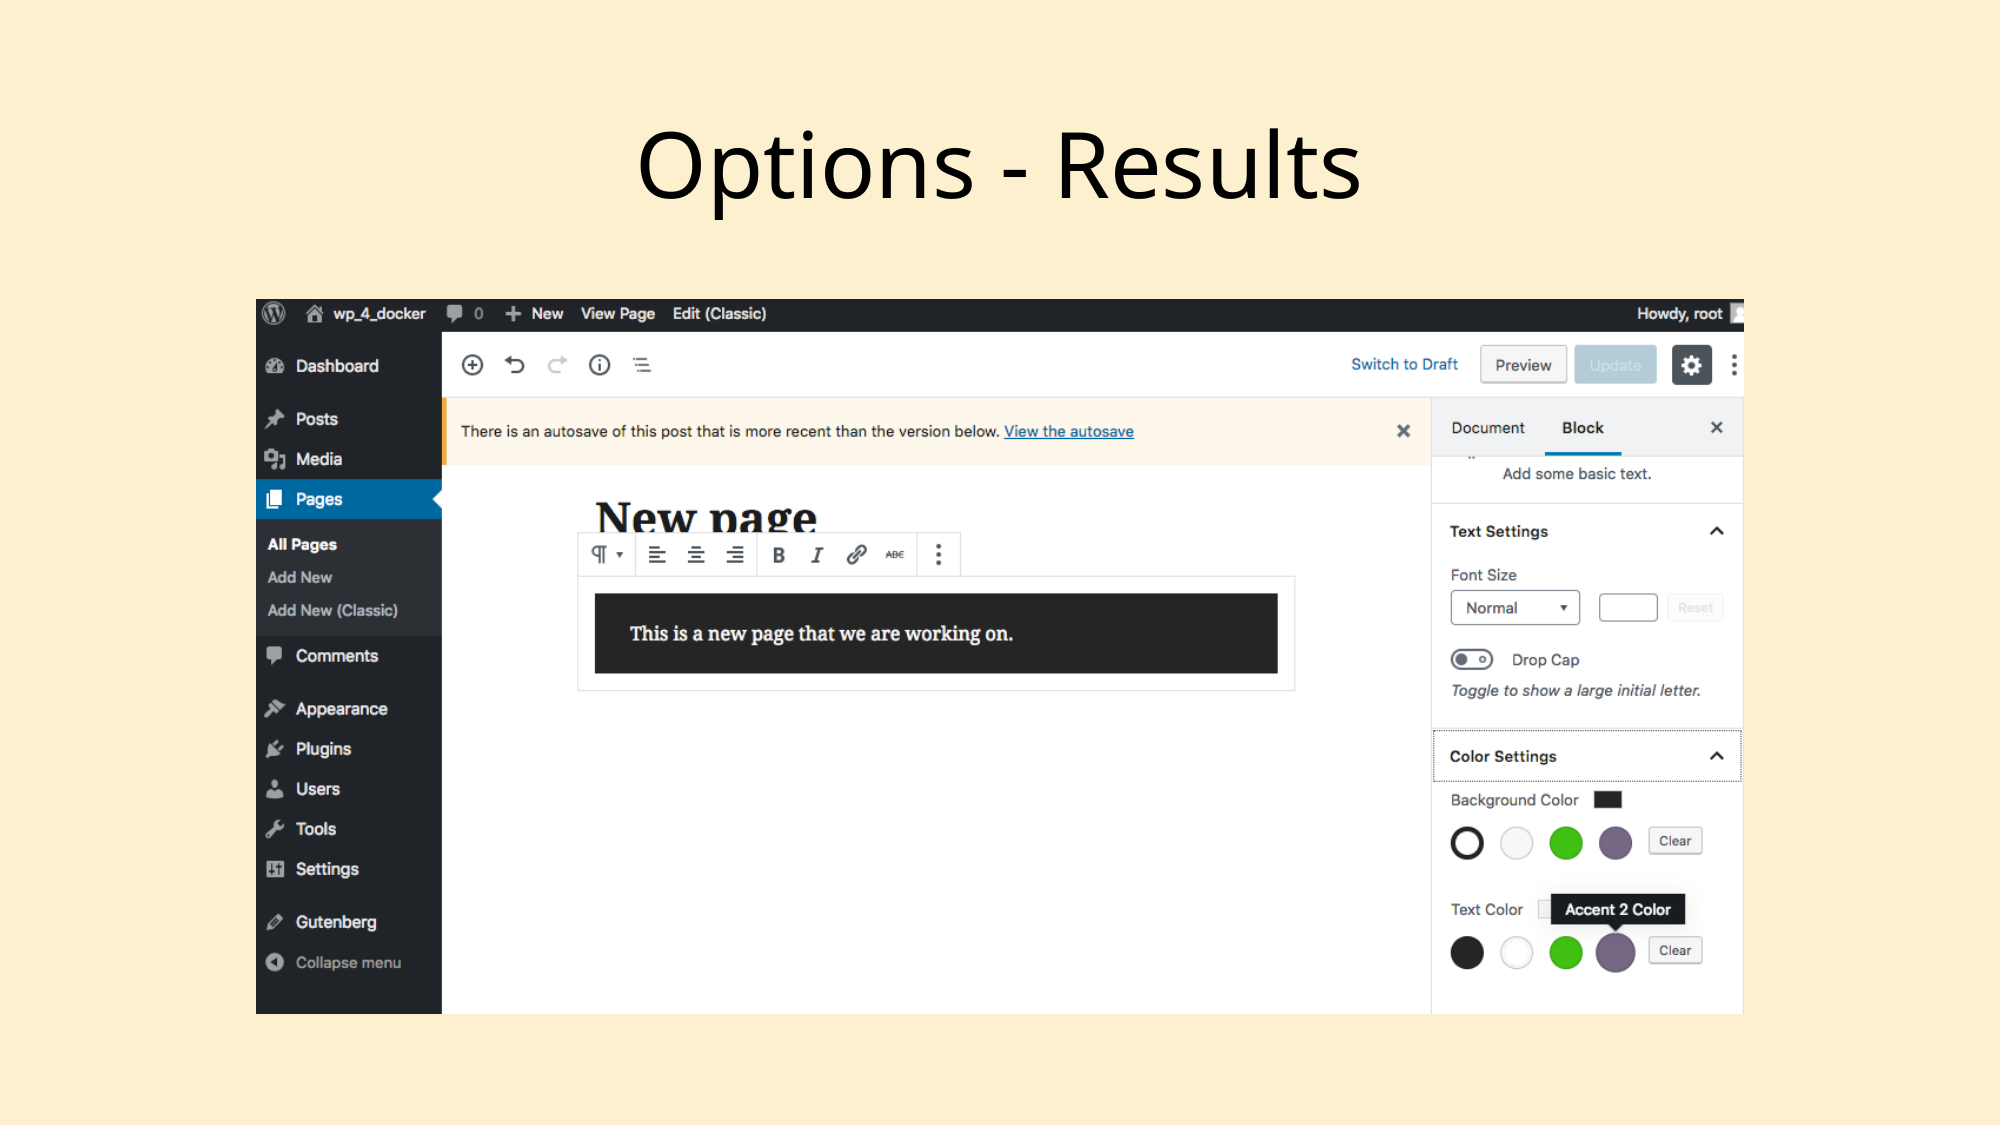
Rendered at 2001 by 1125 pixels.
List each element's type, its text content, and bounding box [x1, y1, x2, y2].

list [256, 299, 1744, 1014]
title Options - Results [137, 59, 1863, 278]
